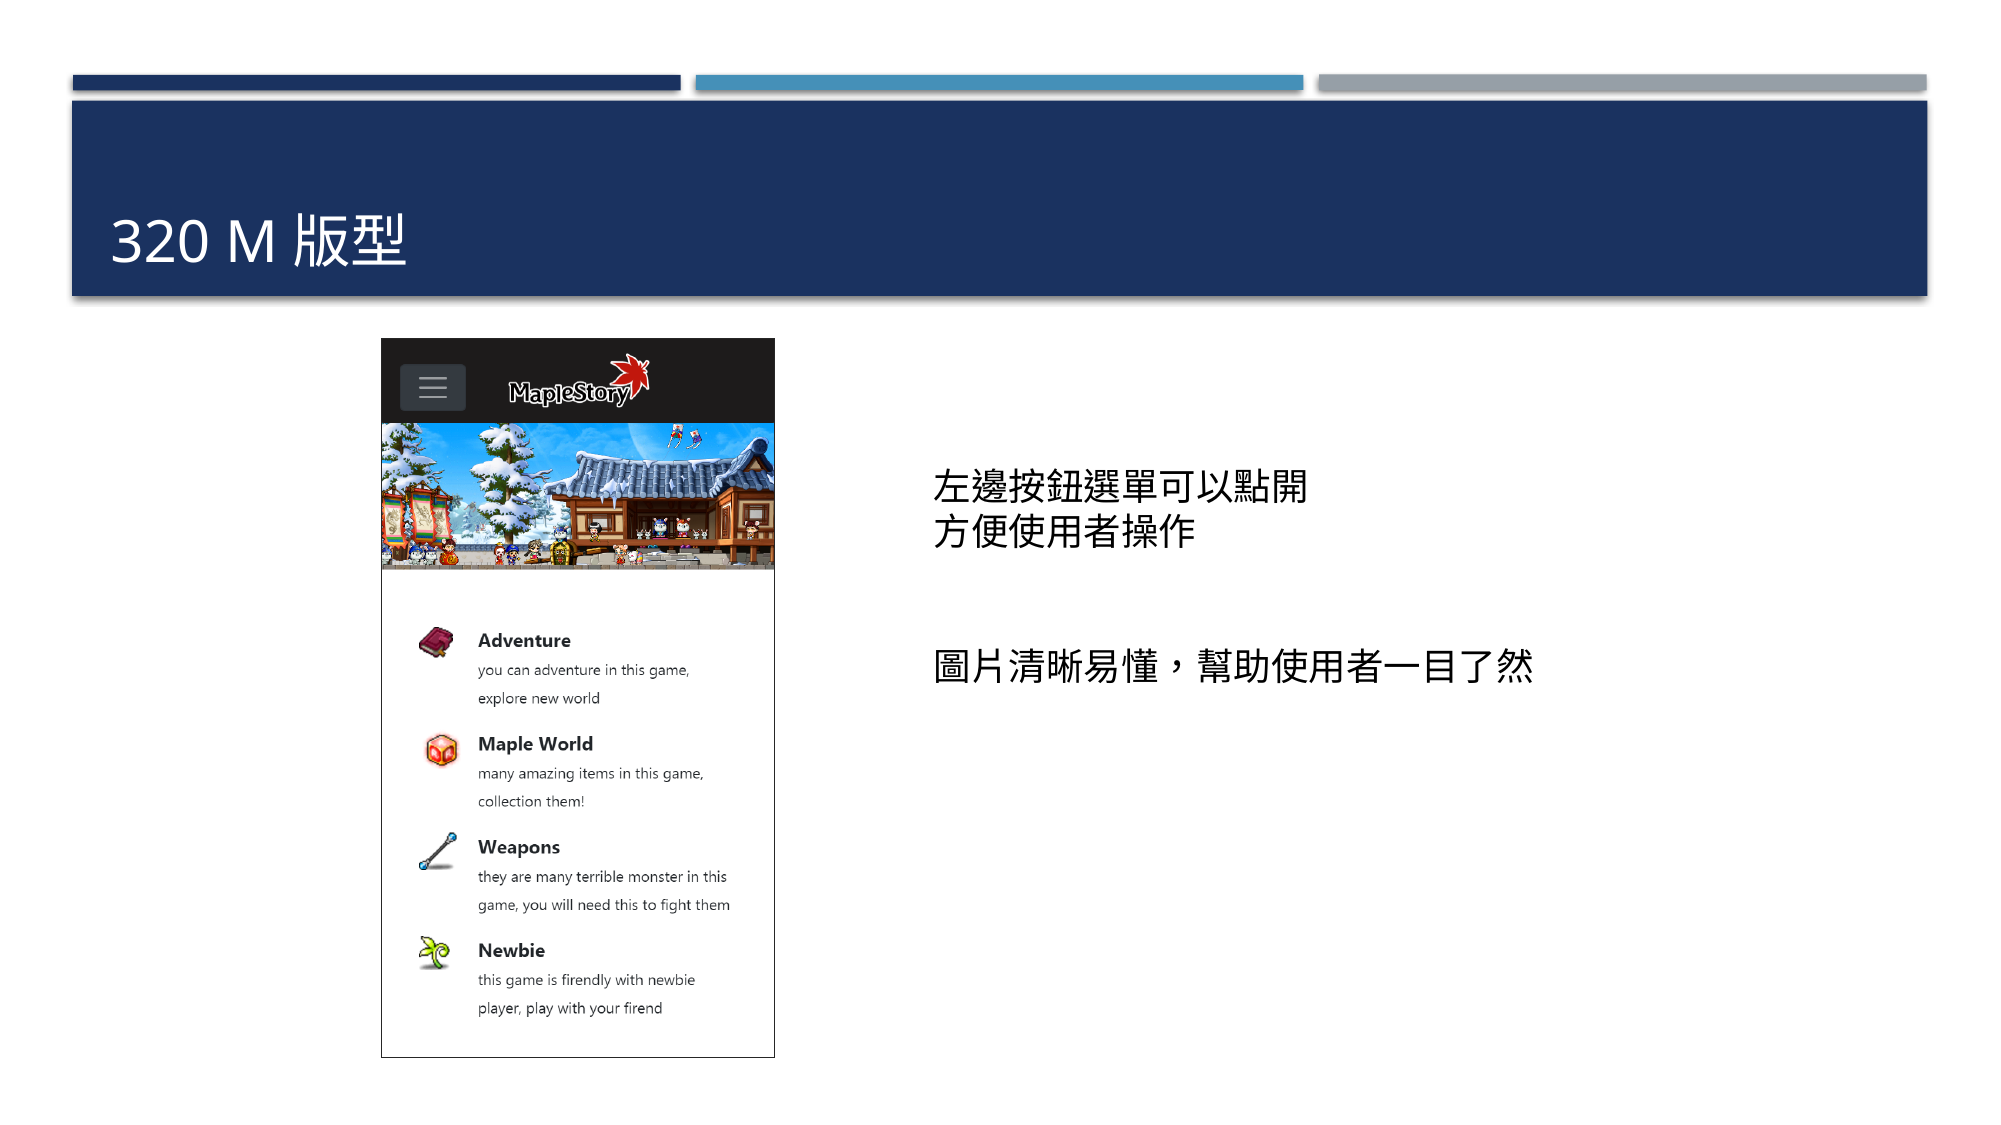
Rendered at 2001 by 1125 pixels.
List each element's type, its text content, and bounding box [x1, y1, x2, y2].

text_box 左邊按鈕選單可以點開 方便使用者操作 圖片清晰易懂，幫助使用者一目了然 [918, 455, 1746, 695]
picture [381, 337, 776, 1058]
title 320 m版型 [95, 115, 1905, 282]
